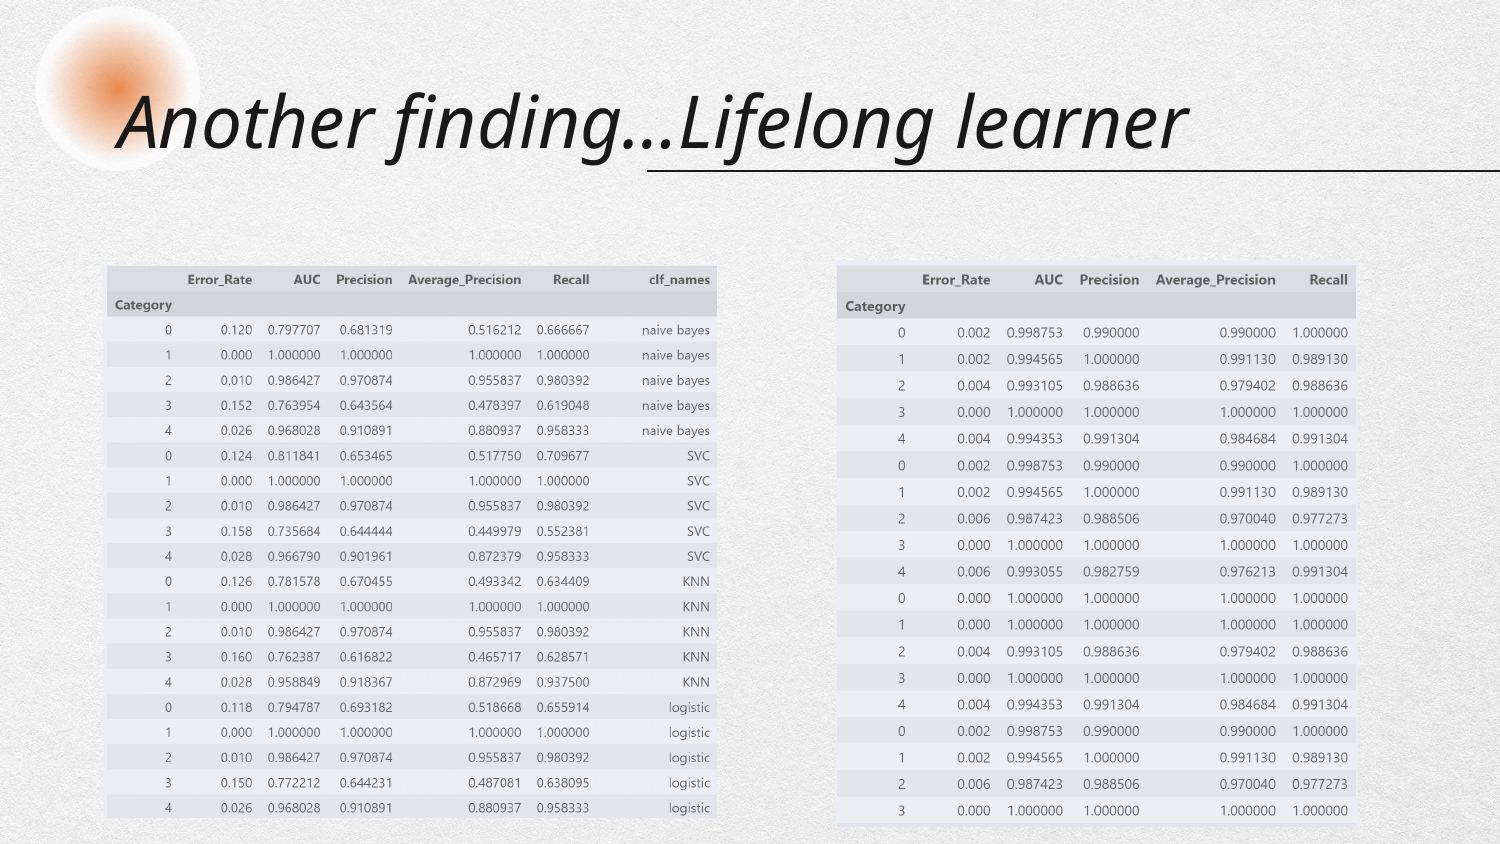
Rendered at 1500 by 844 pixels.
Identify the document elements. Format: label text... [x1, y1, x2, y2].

title Another finding…Lifelong learner [118, 75, 1382, 166]
picture [0, 0, 1500, 844]
